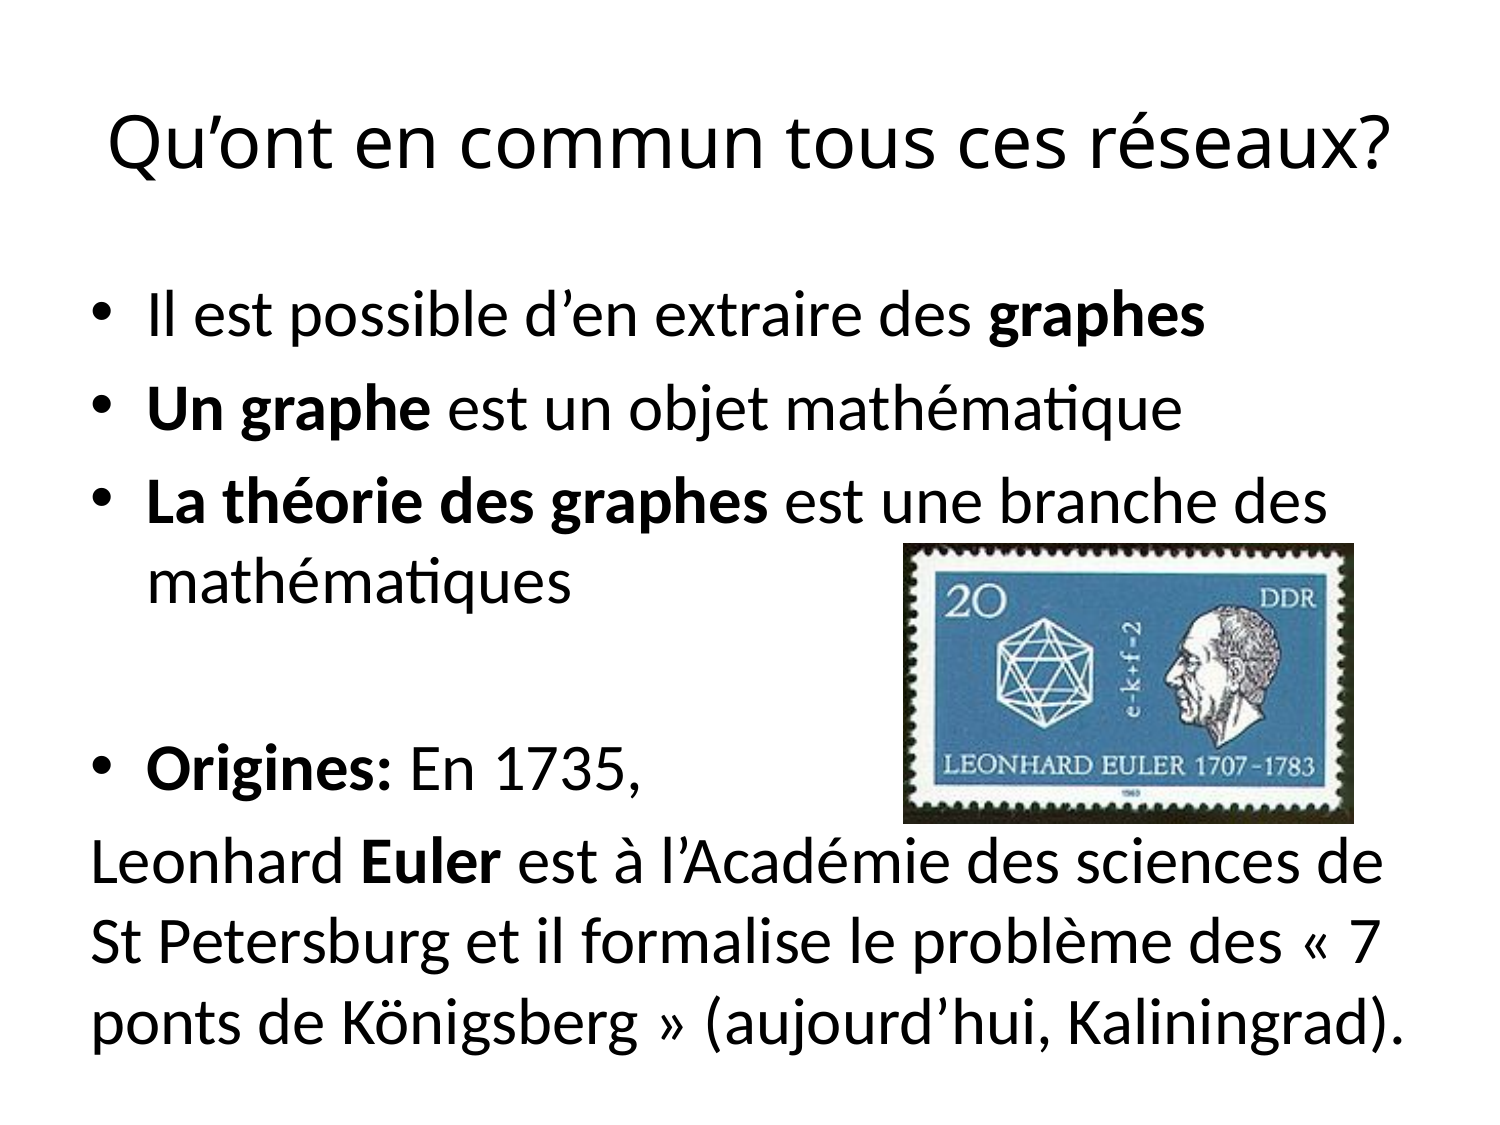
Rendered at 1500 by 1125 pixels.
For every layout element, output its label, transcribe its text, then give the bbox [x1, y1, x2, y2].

list Il est possible d’en extraire des graphes Un graphe est un objet mathématique La théorie des graphes est une branche des mathématiques Origines: En 1735, Leonhard Euler est à l’Académie des sciences de St Petersburg et il formalise le problème des « 7 ponts de Königsberg » (aujourd’hui, Kaliningrad). [75, 262, 1425, 1094]
picture [903, 543, 1354, 824]
title Qu’ont en commun tous ces réseaux? [75, 45, 1425, 233]
